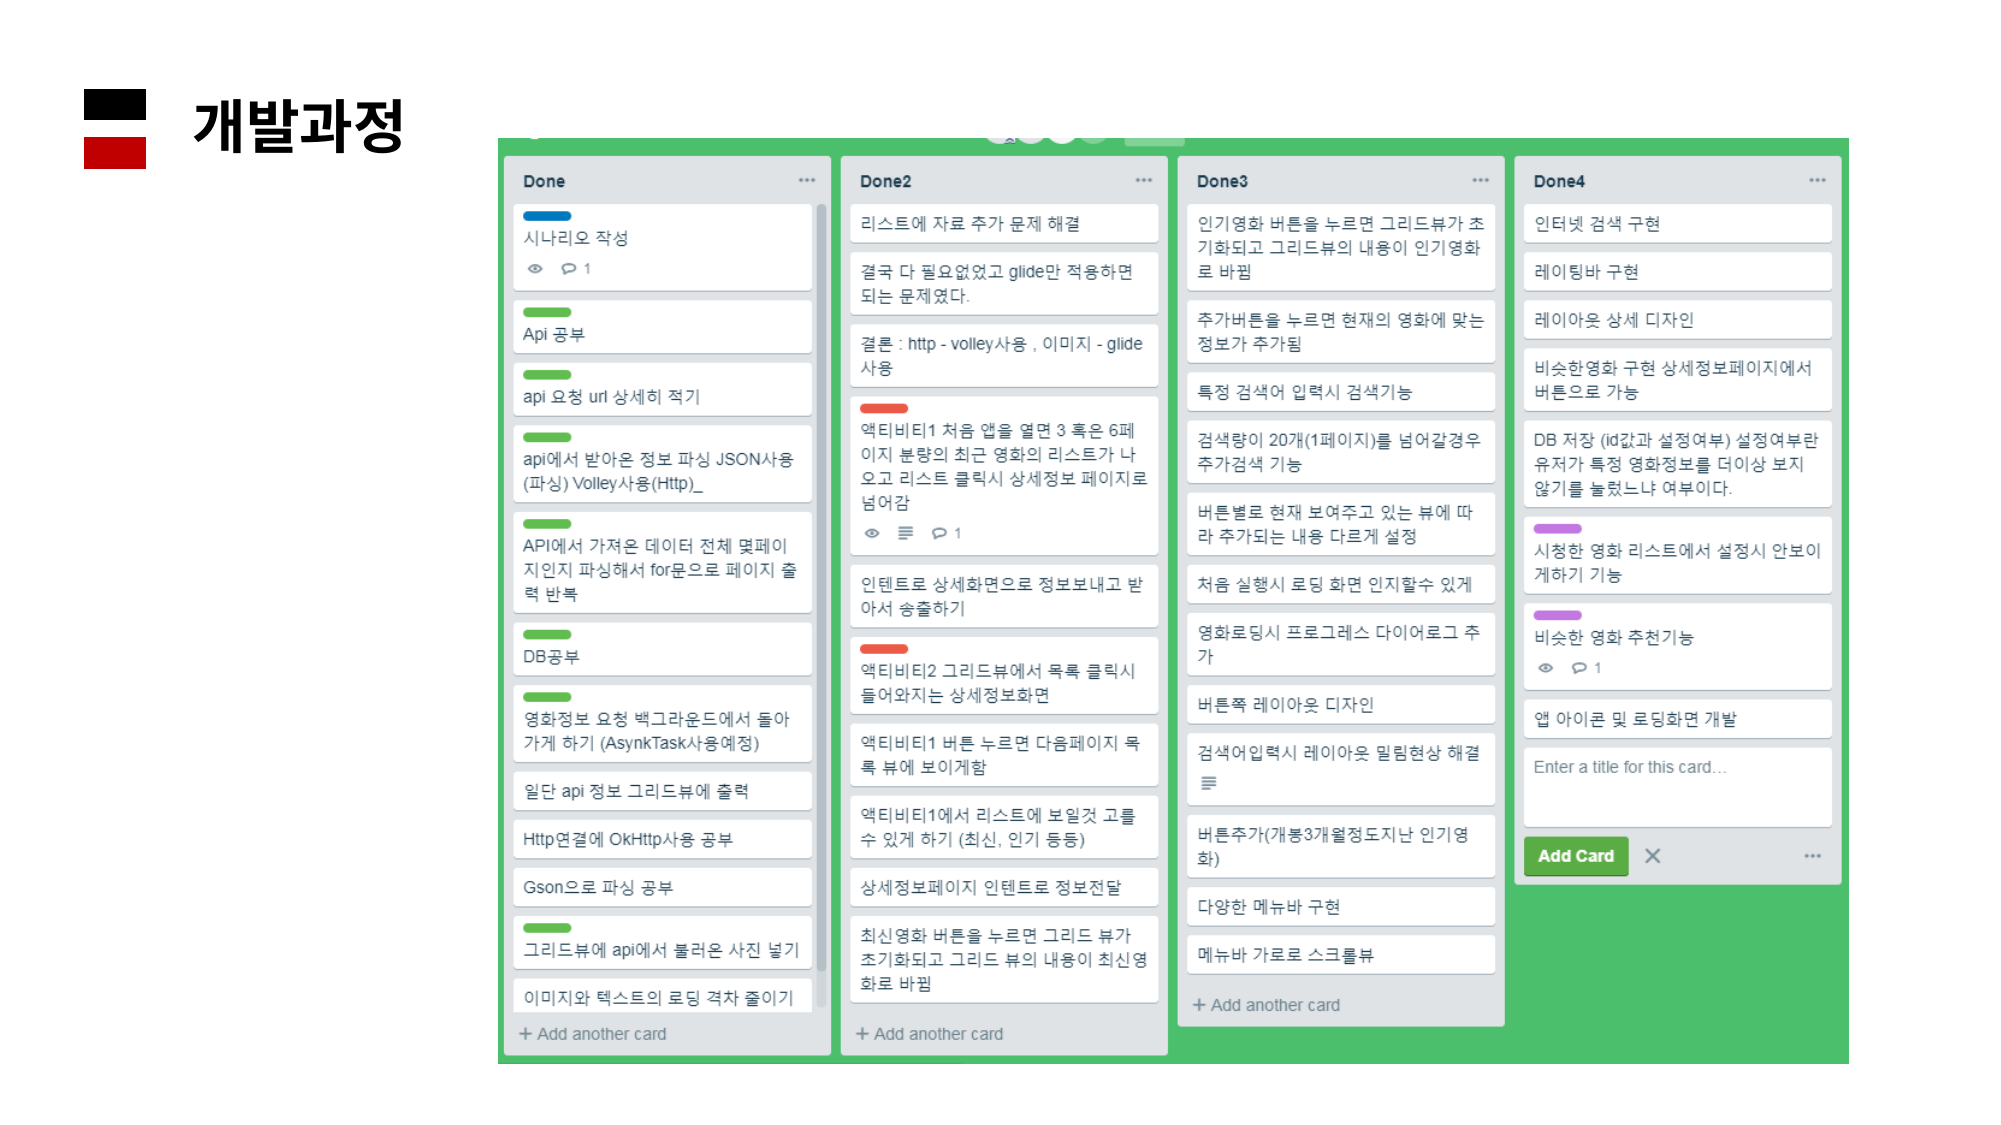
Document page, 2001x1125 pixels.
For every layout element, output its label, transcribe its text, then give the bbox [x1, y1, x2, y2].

text_box [84, 89, 146, 120]
picture [498, 138, 1849, 1065]
text_box 개발과정 [178, 82, 422, 168]
text_box [84, 137, 146, 169]
